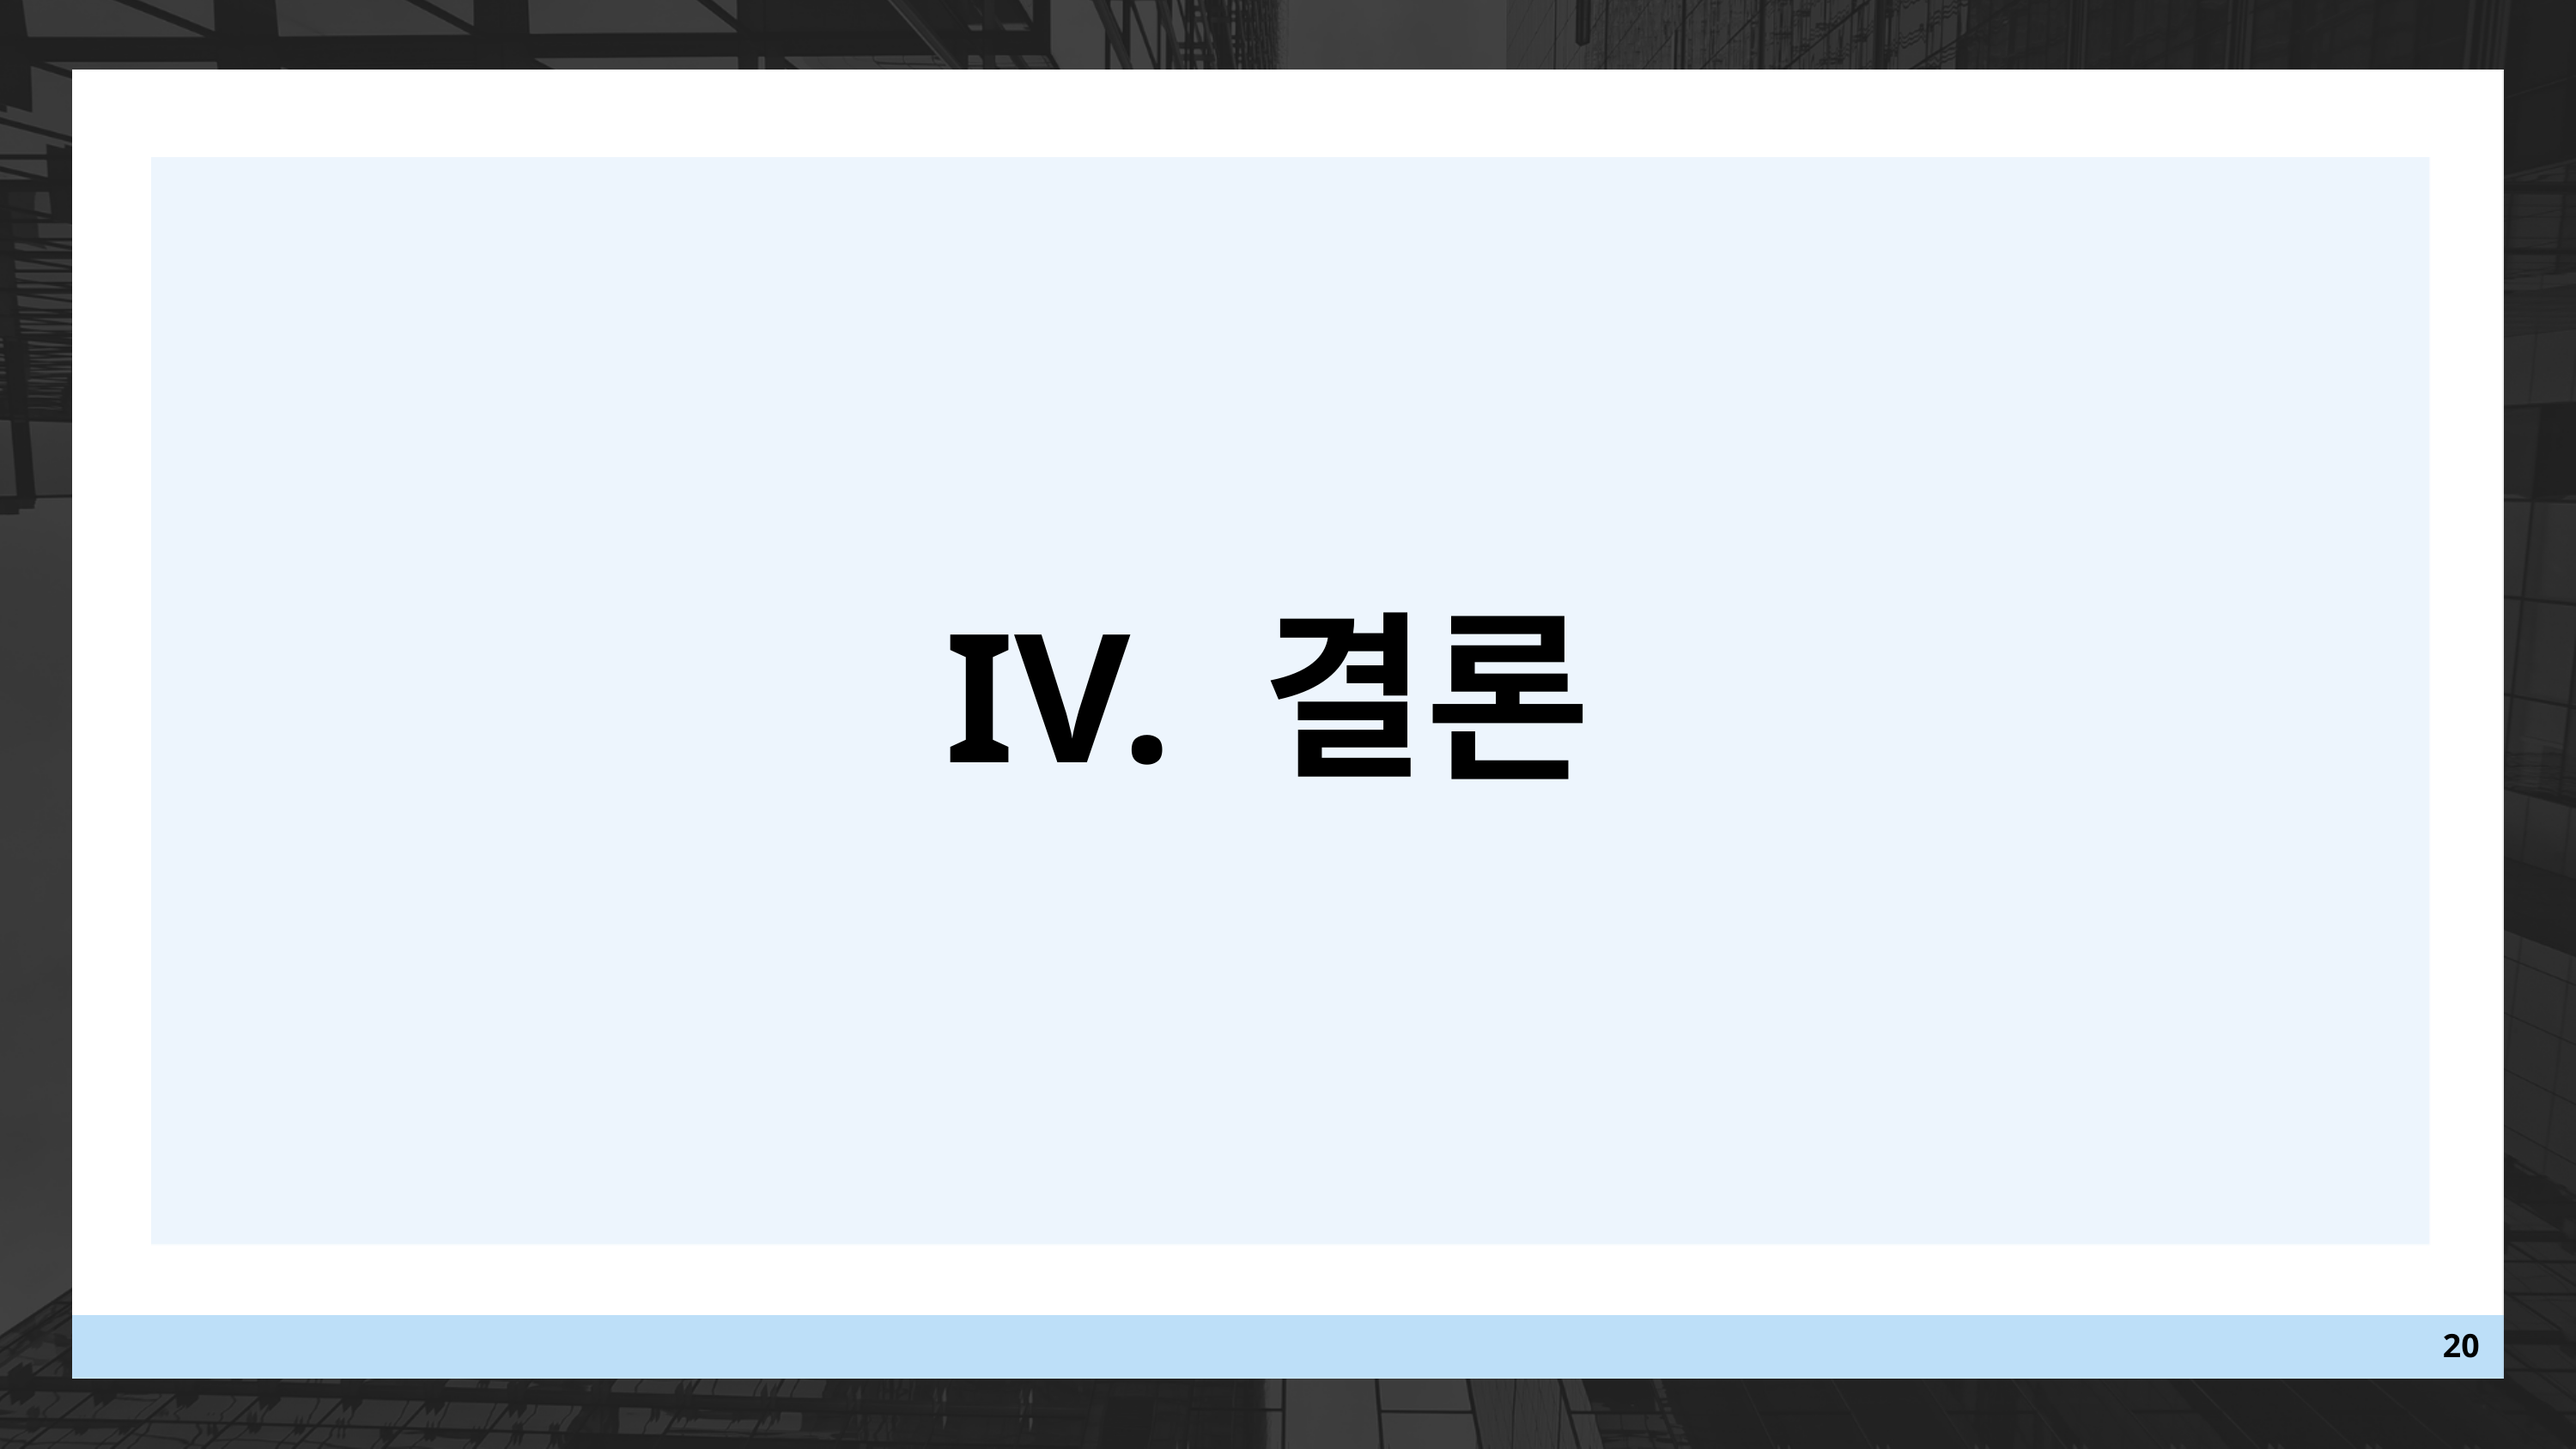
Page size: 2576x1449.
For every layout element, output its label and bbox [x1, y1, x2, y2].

text_box [150, 157, 2432, 1246]
text_box [72, 1315, 2504, 1379]
text_box [0, 0, 2576, 1449]
text_box [72, 69, 2504, 1315]
